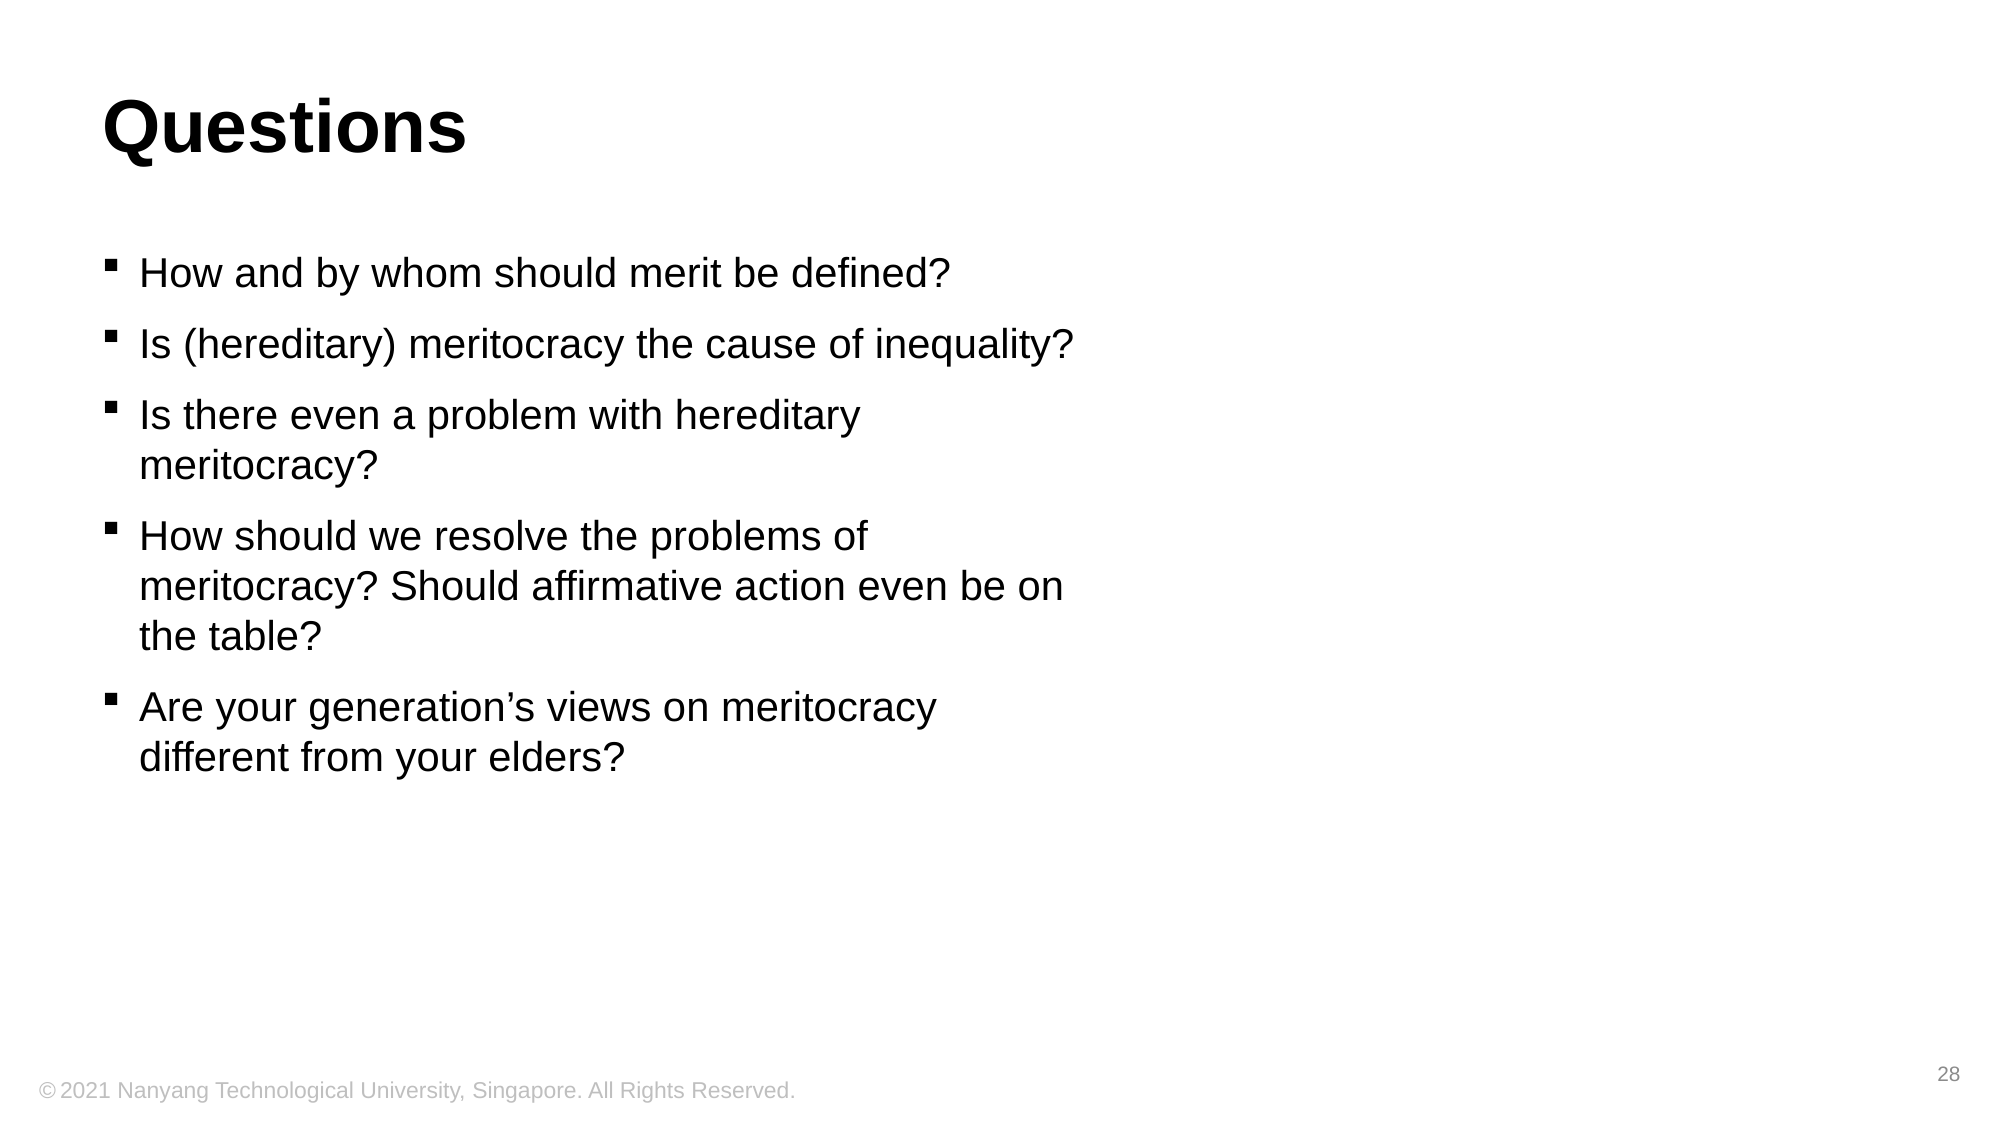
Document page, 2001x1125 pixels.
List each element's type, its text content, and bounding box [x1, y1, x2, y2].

slide_number 28 [1525, 1042, 1976, 1103]
list How and by whom should merit be defined? Is (hereditary) meritocracy the cause of inequality? Is there even a problem with hereditary meritocracy? How should we resolve the problems of meritocracy? Should affirmative action even be on the table? Are your generation’s views on meritocracy different from your elders? [86, 238, 1102, 1014]
title Questions [86, 59, 1812, 198]
